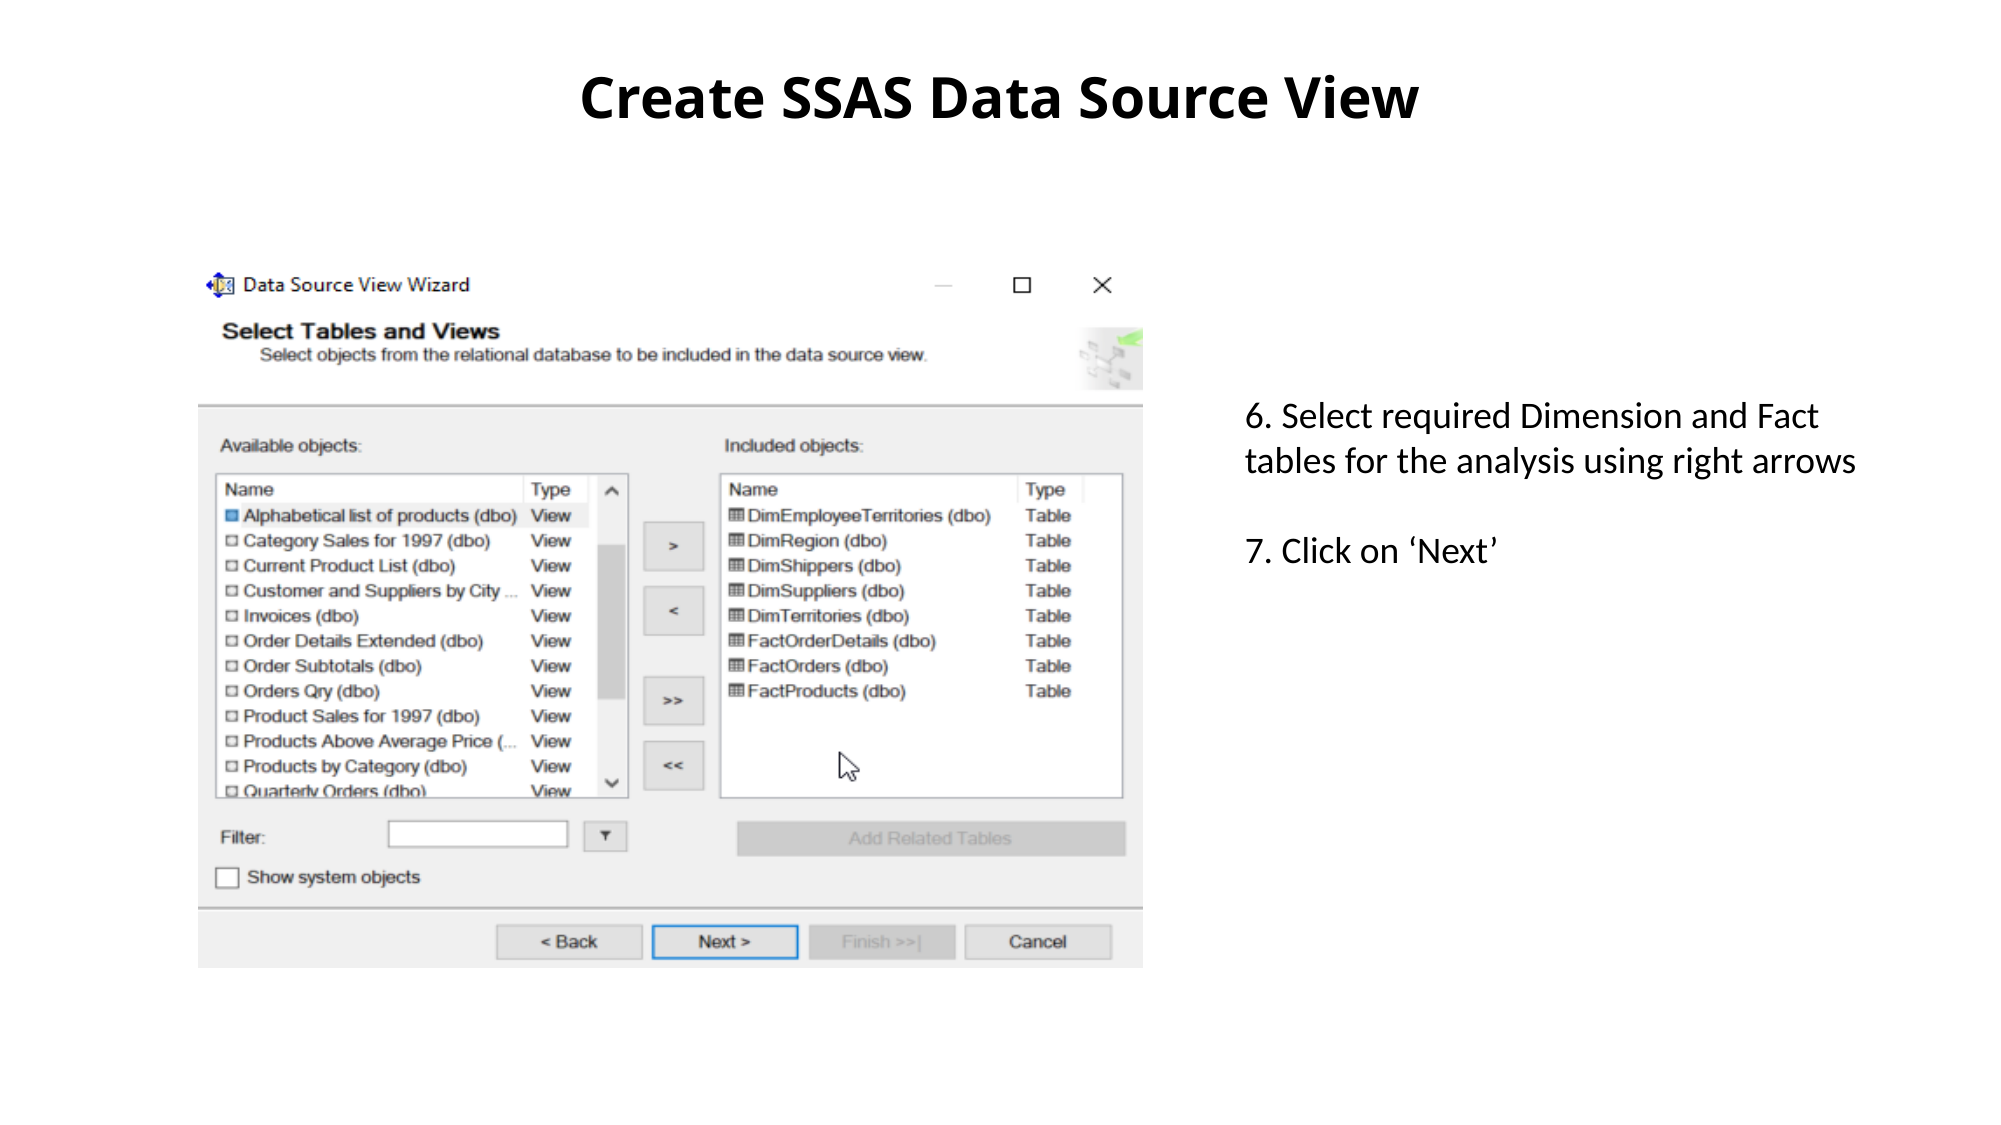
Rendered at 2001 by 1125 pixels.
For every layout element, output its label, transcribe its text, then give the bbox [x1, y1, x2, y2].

title Create SSAS Data Source View [137, 61, 1863, 139]
picture [198, 265, 1143, 968]
text_box 6. Select required Dimension and Fact tables for the analysis using right arrows 7. Click on ‘Next’ [1230, 383, 1912, 579]
